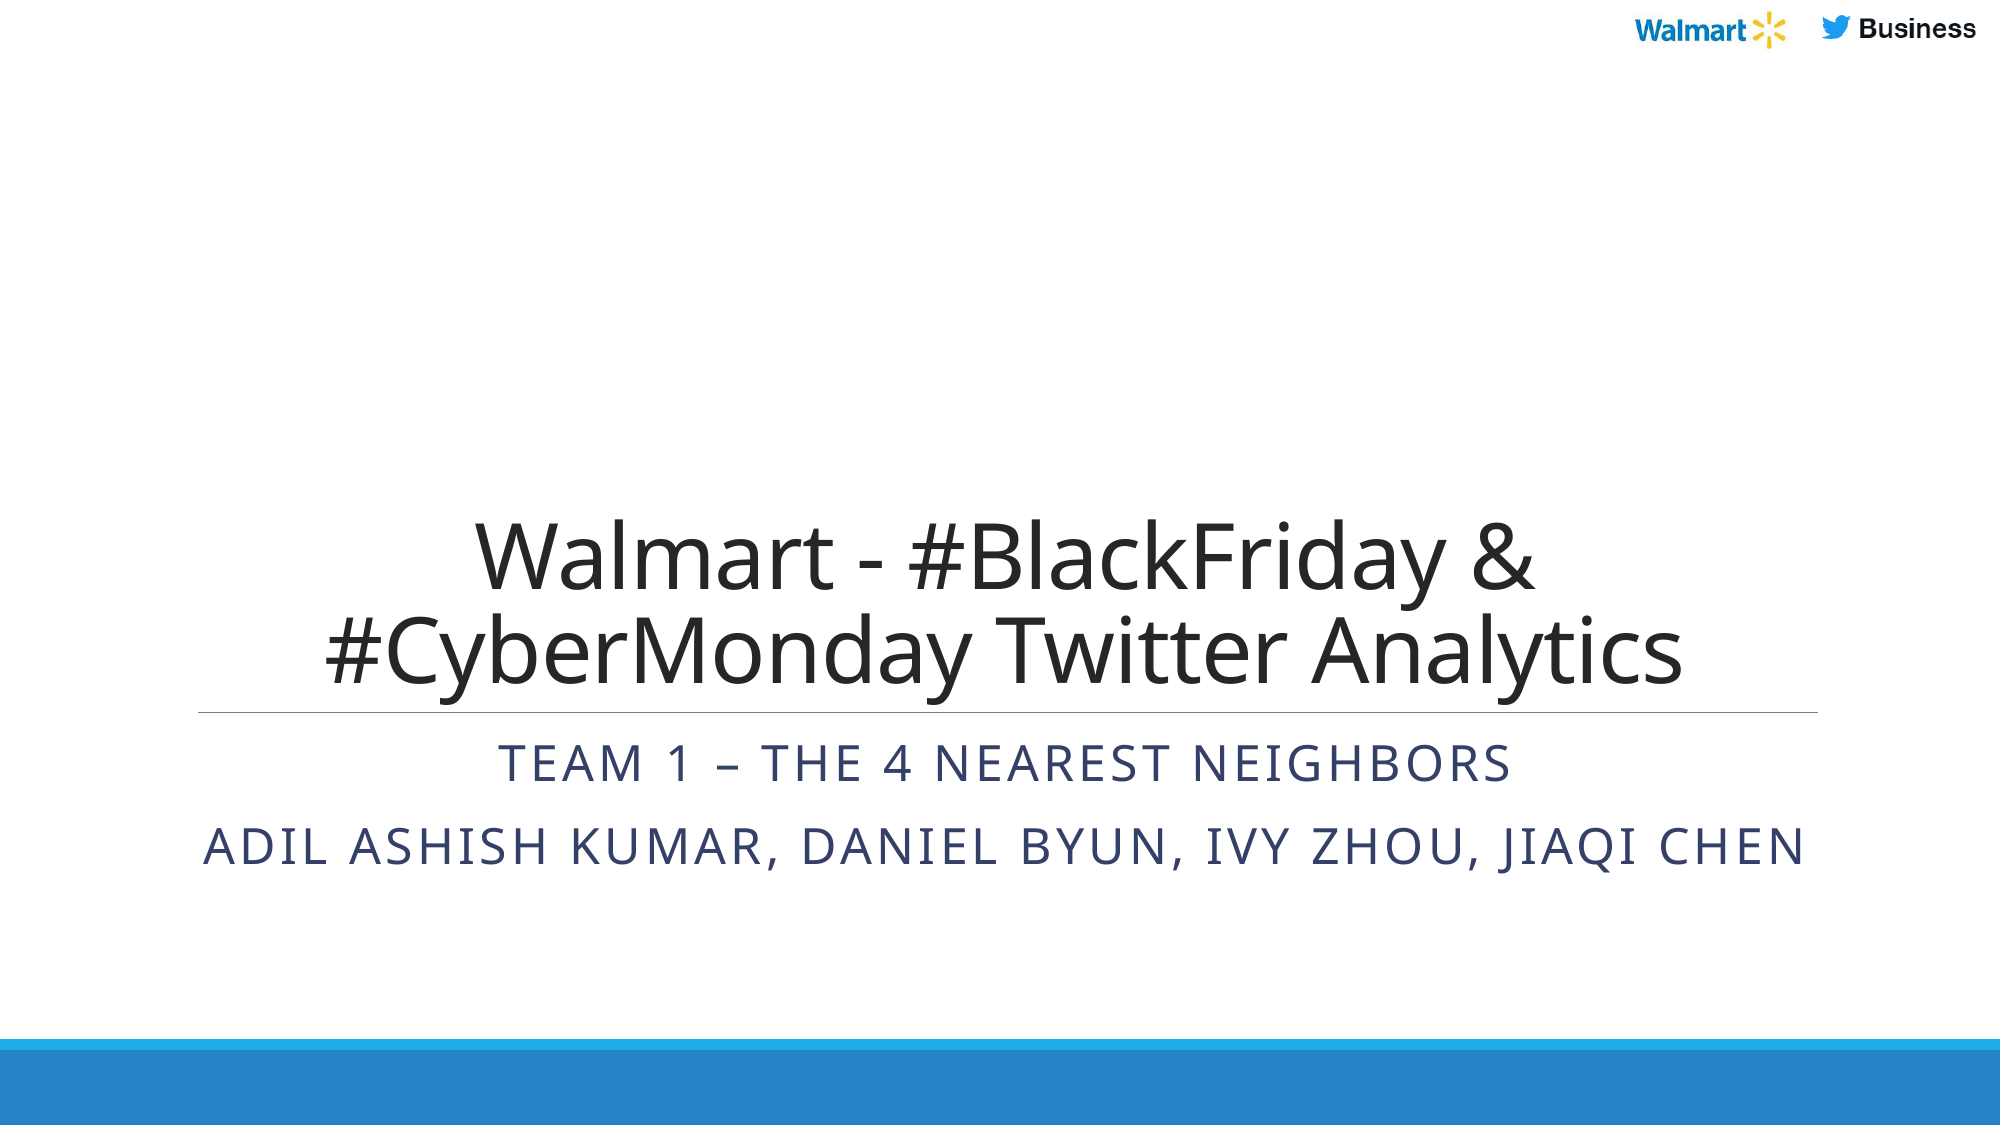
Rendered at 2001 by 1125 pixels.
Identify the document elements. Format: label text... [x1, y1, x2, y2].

picture [1607, 0, 2000, 61]
subtitle Team 1 – The 4 Nearest Neighbors Adil Ashish Kumar, Daniel Byun, Ivy Zhou, Jiaqi Chen [180, 730, 1831, 919]
title Walmart - #BlackFriday & #CyberMonday Twitter Analytics [180, 124, 1830, 710]
